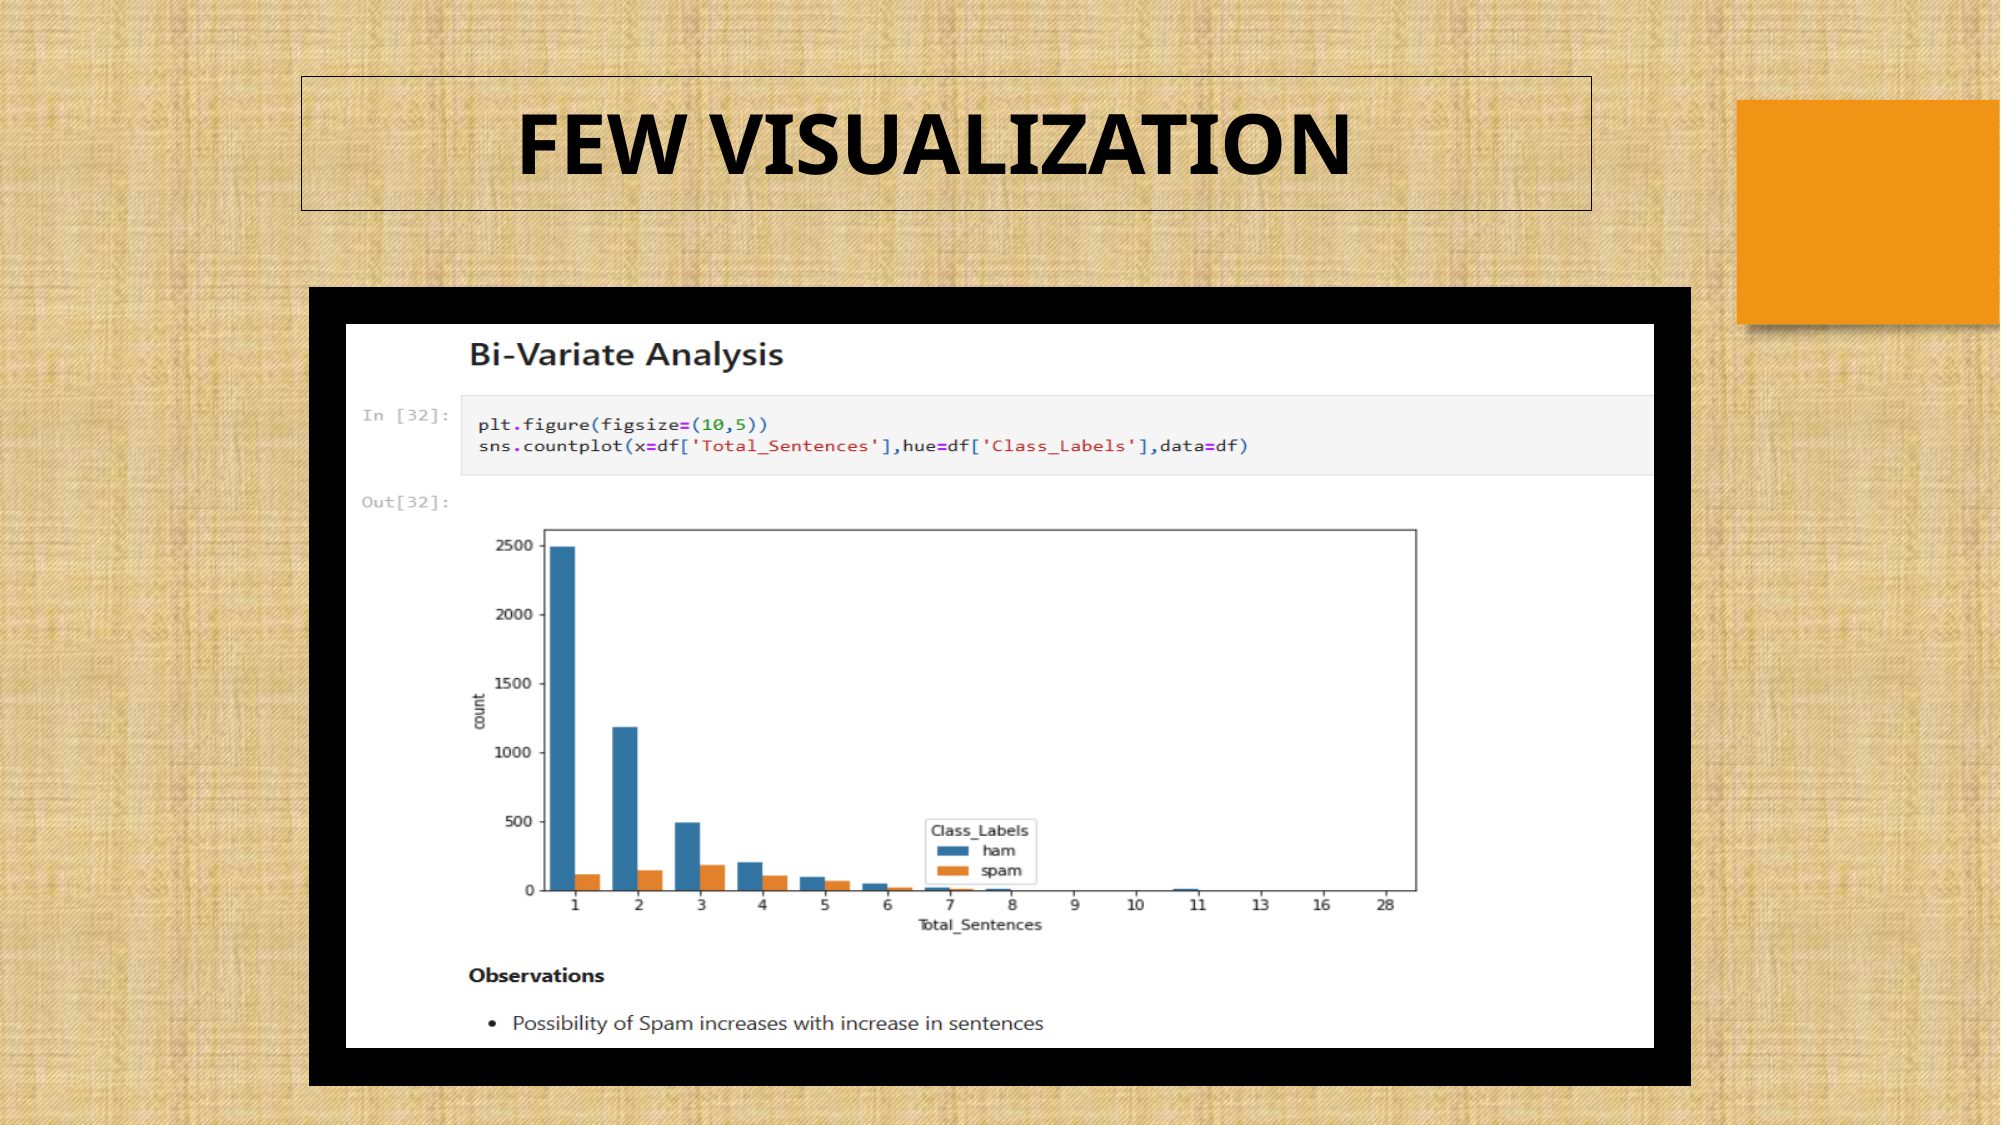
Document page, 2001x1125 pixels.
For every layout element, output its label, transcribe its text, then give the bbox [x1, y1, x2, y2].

title FEW VISUALIZATION [301, 76, 1592, 211]
picture [0, 0, 2001, 1125]
